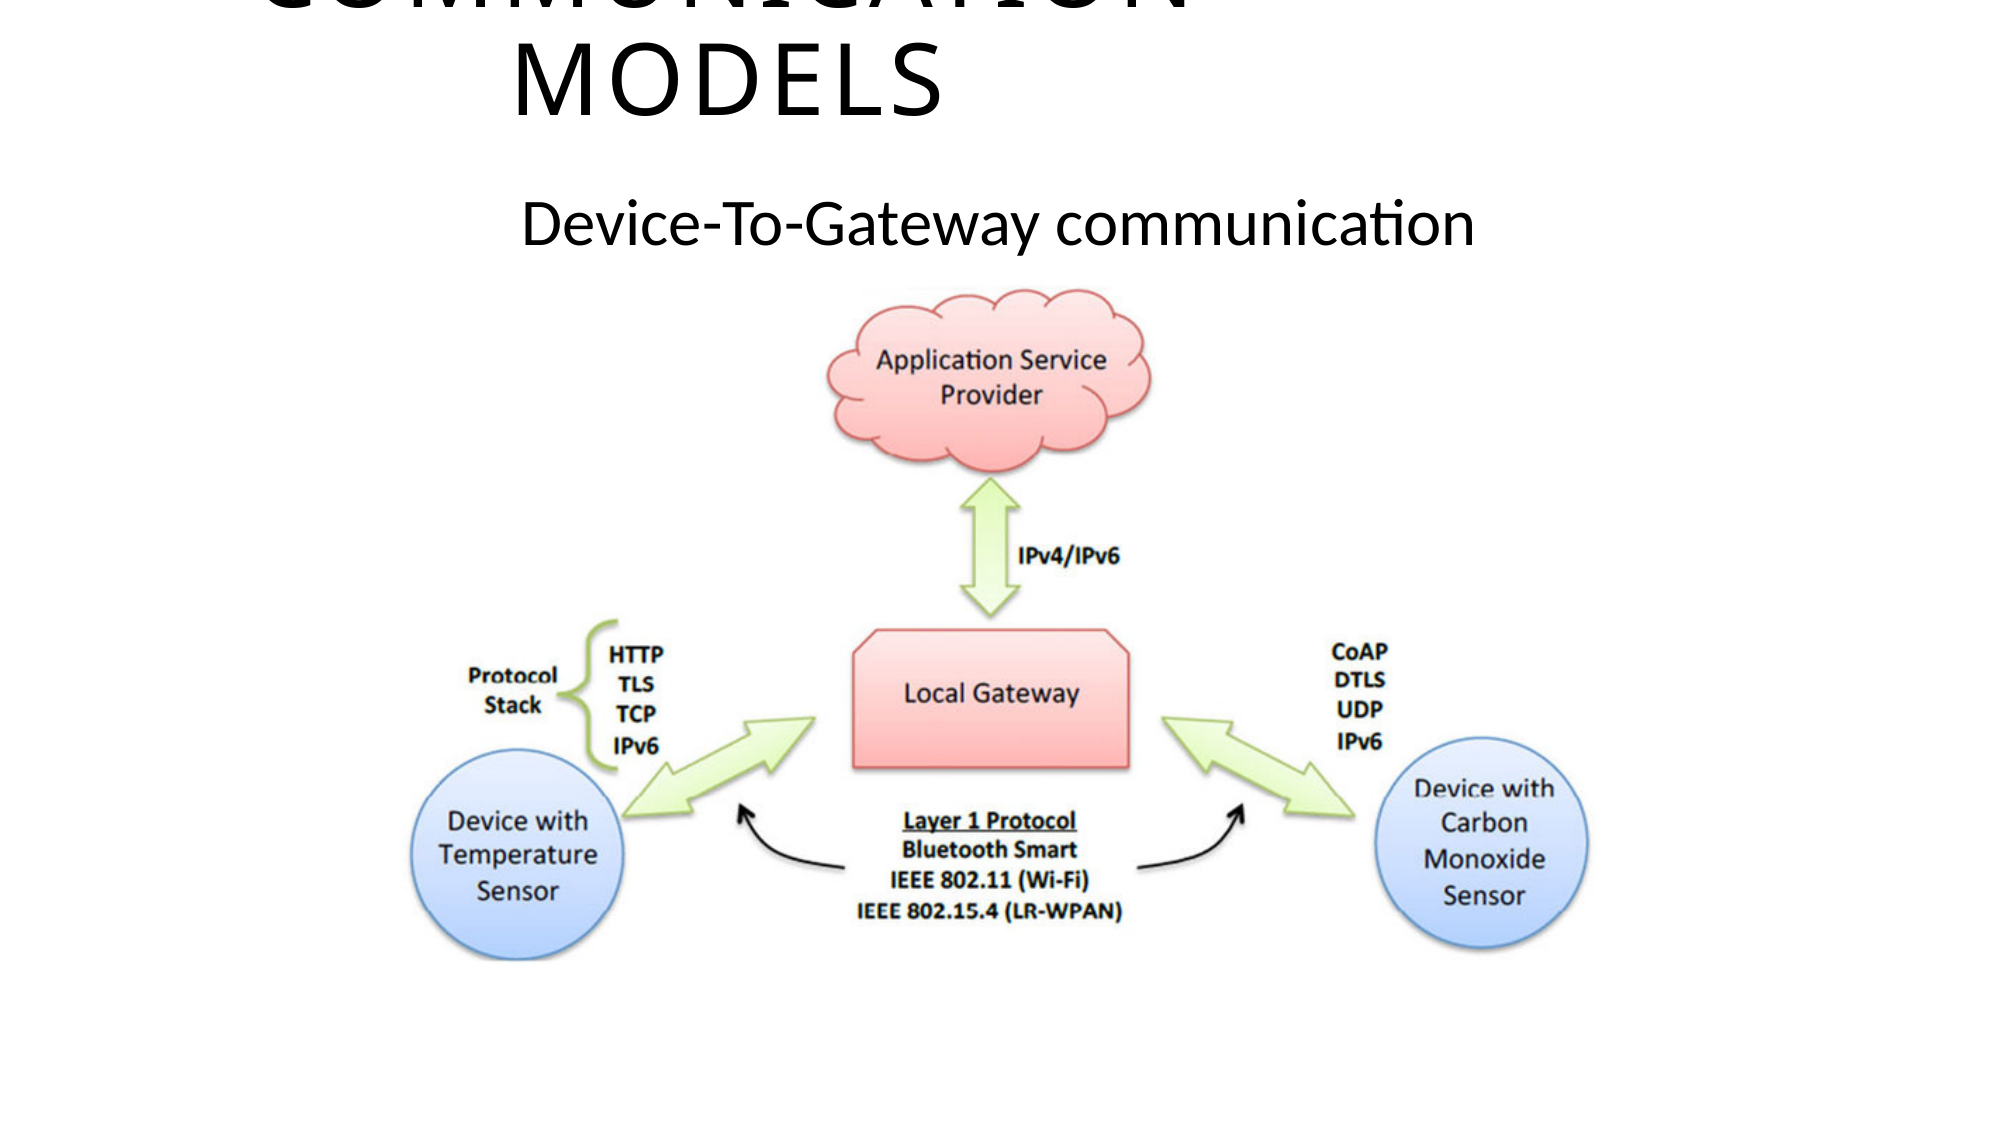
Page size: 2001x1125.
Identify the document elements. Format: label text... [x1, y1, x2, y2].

picture [402, 285, 1598, 965]
title Communication models [21, 18, 1434, 145]
text_box Device-To-Gateway communication [506, 171, 1530, 266]
